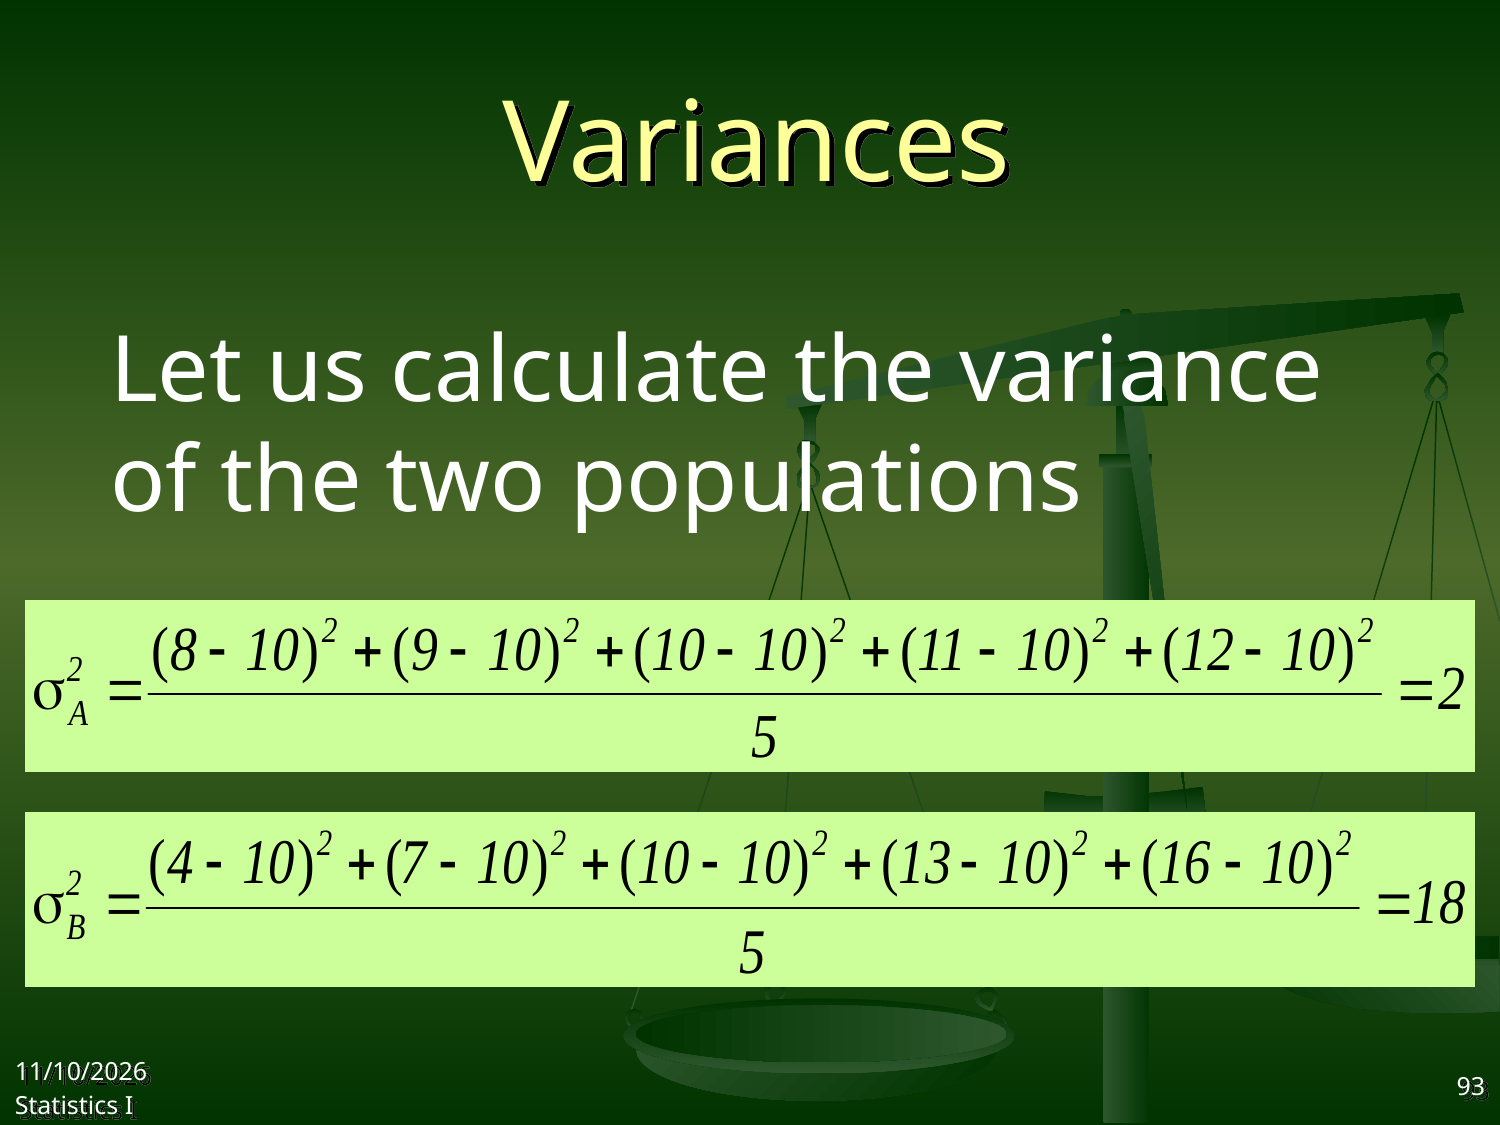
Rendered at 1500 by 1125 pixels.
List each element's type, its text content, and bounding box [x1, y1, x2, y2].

slide_number 93 [1149, 1049, 1500, 1125]
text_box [24, 599, 1476, 772]
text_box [24, 812, 1476, 988]
text_box Let us calculate the variance of the two populations [95, 302, 1363, 538]
title Variances [123, 42, 1390, 231]
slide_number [0, 1049, 351, 1125]
